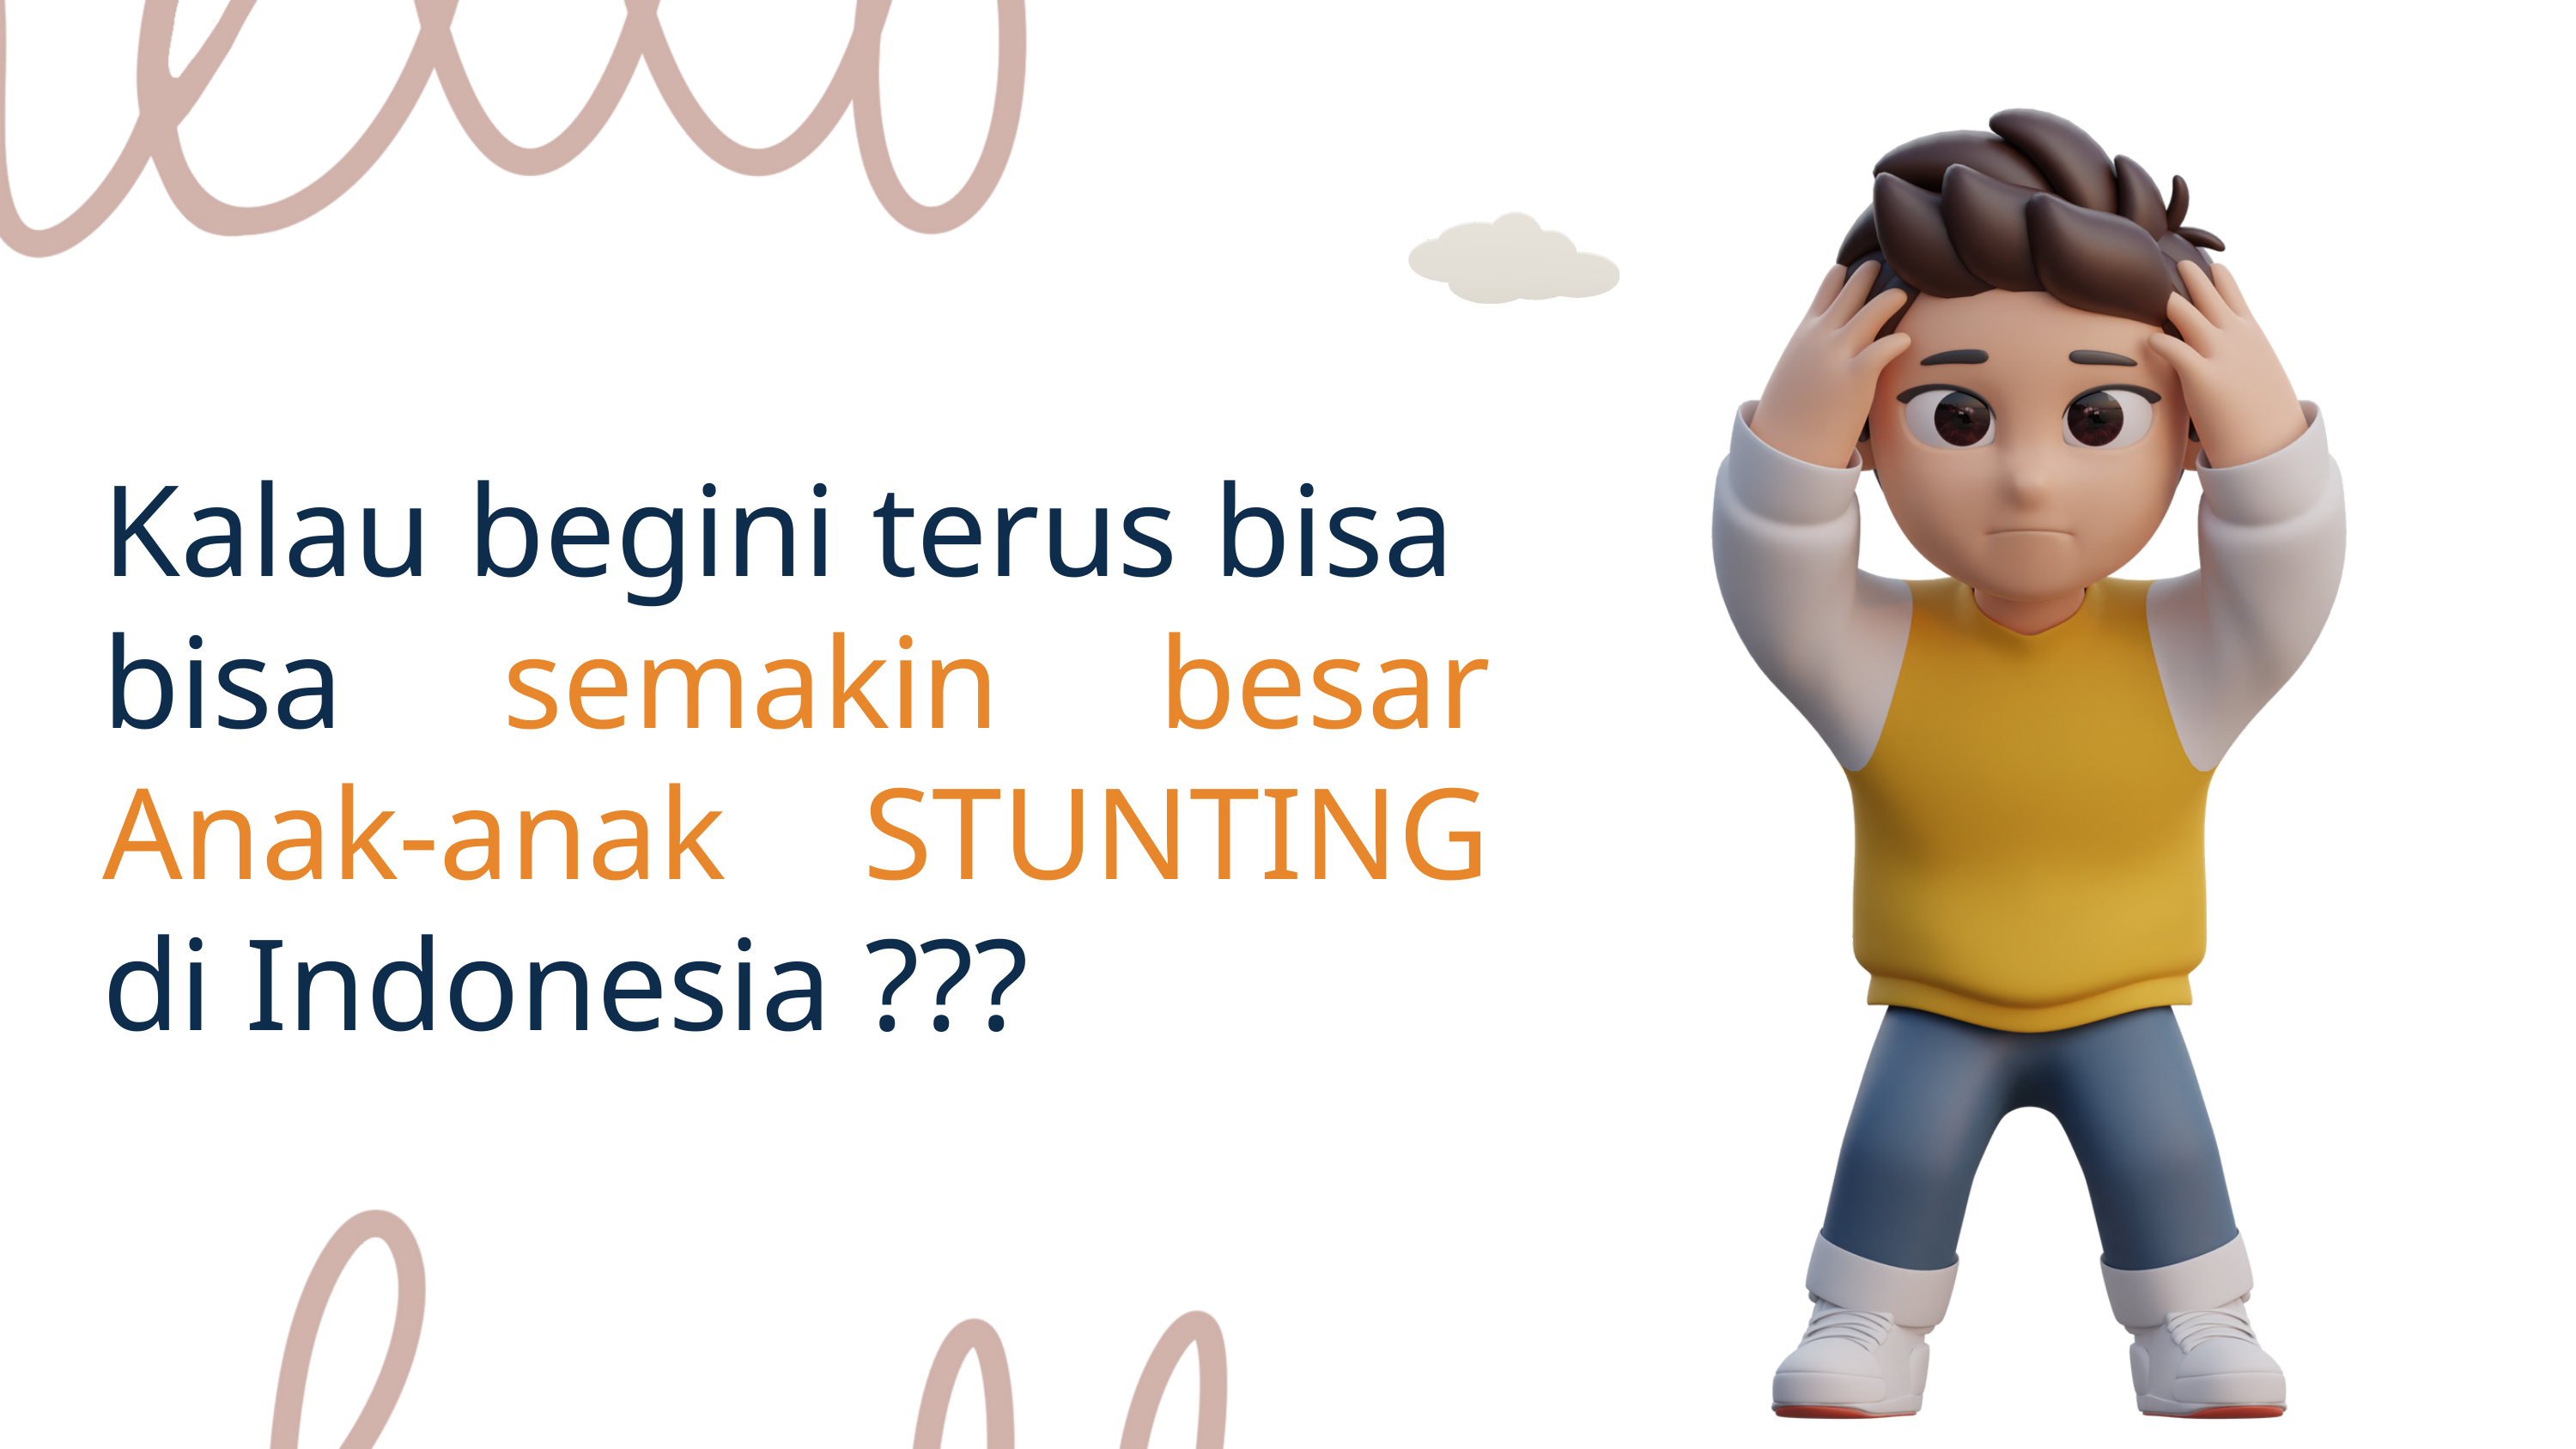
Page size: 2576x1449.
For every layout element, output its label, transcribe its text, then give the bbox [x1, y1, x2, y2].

text_box Kalau begini terus bisa bisa semakin besar Anak-anak STUNTING di Indonesia ??? [102, 450, 1491, 1056]
text_box [128, 1210, 1333, 1449]
text_box [1333, 66, 2576, 1449]
text_box [0, 0, 1101, 258]
